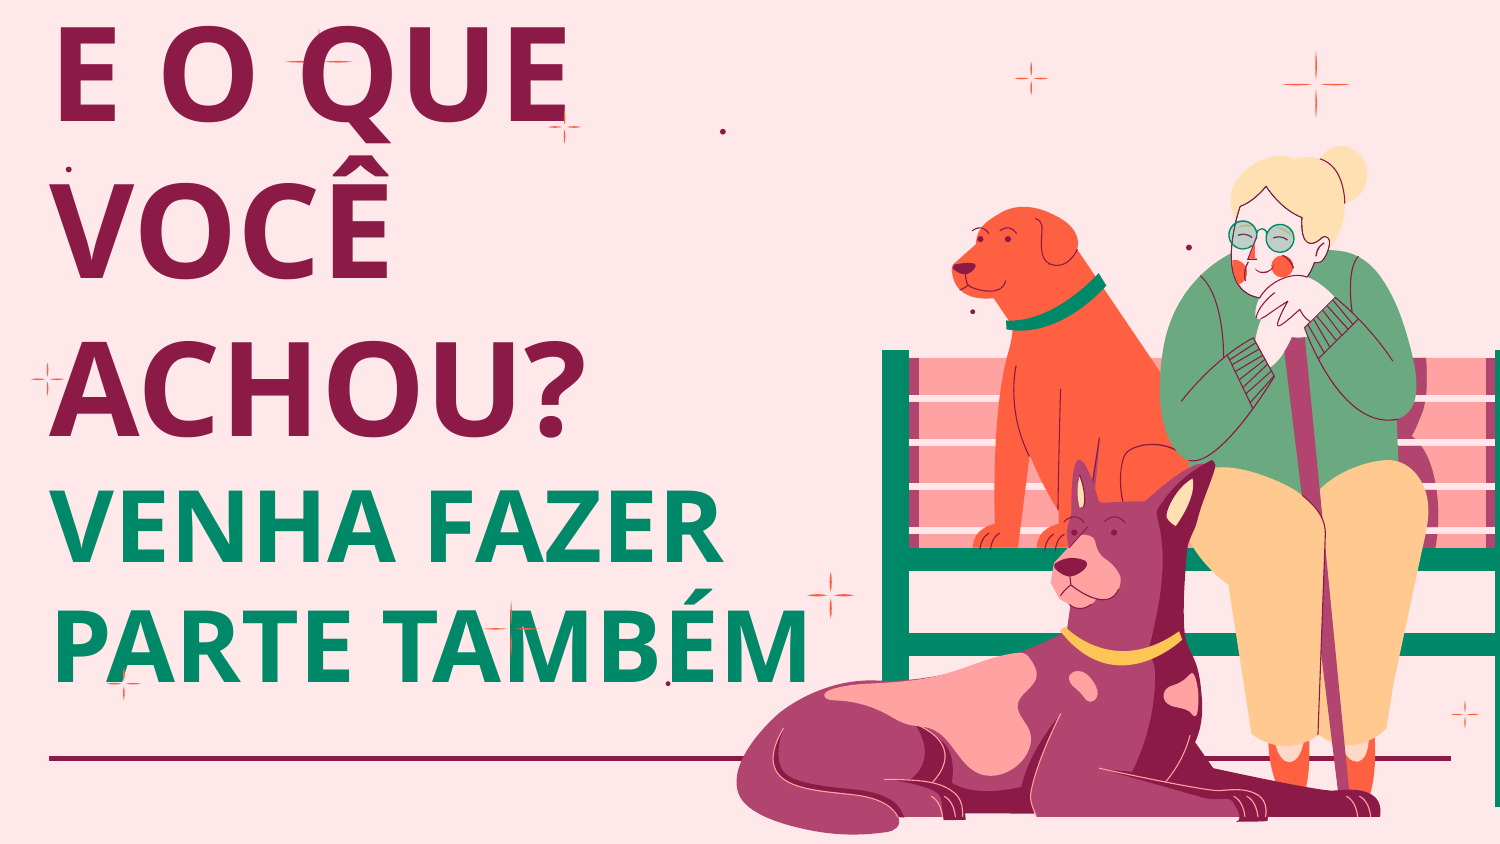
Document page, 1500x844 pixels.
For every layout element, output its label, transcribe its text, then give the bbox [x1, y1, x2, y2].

text_box [49, 755, 720, 761]
text_box [719, 128, 726, 135]
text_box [106, 666, 141, 701]
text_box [725, 145, 1500, 835]
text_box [547, 109, 582, 144]
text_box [482, 600, 540, 658]
title E O QUE VOCÊ ACHOU? VENHA FAZER PARTE TAMBÉM [34, 173, 720, 519]
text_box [807, 571, 855, 619]
